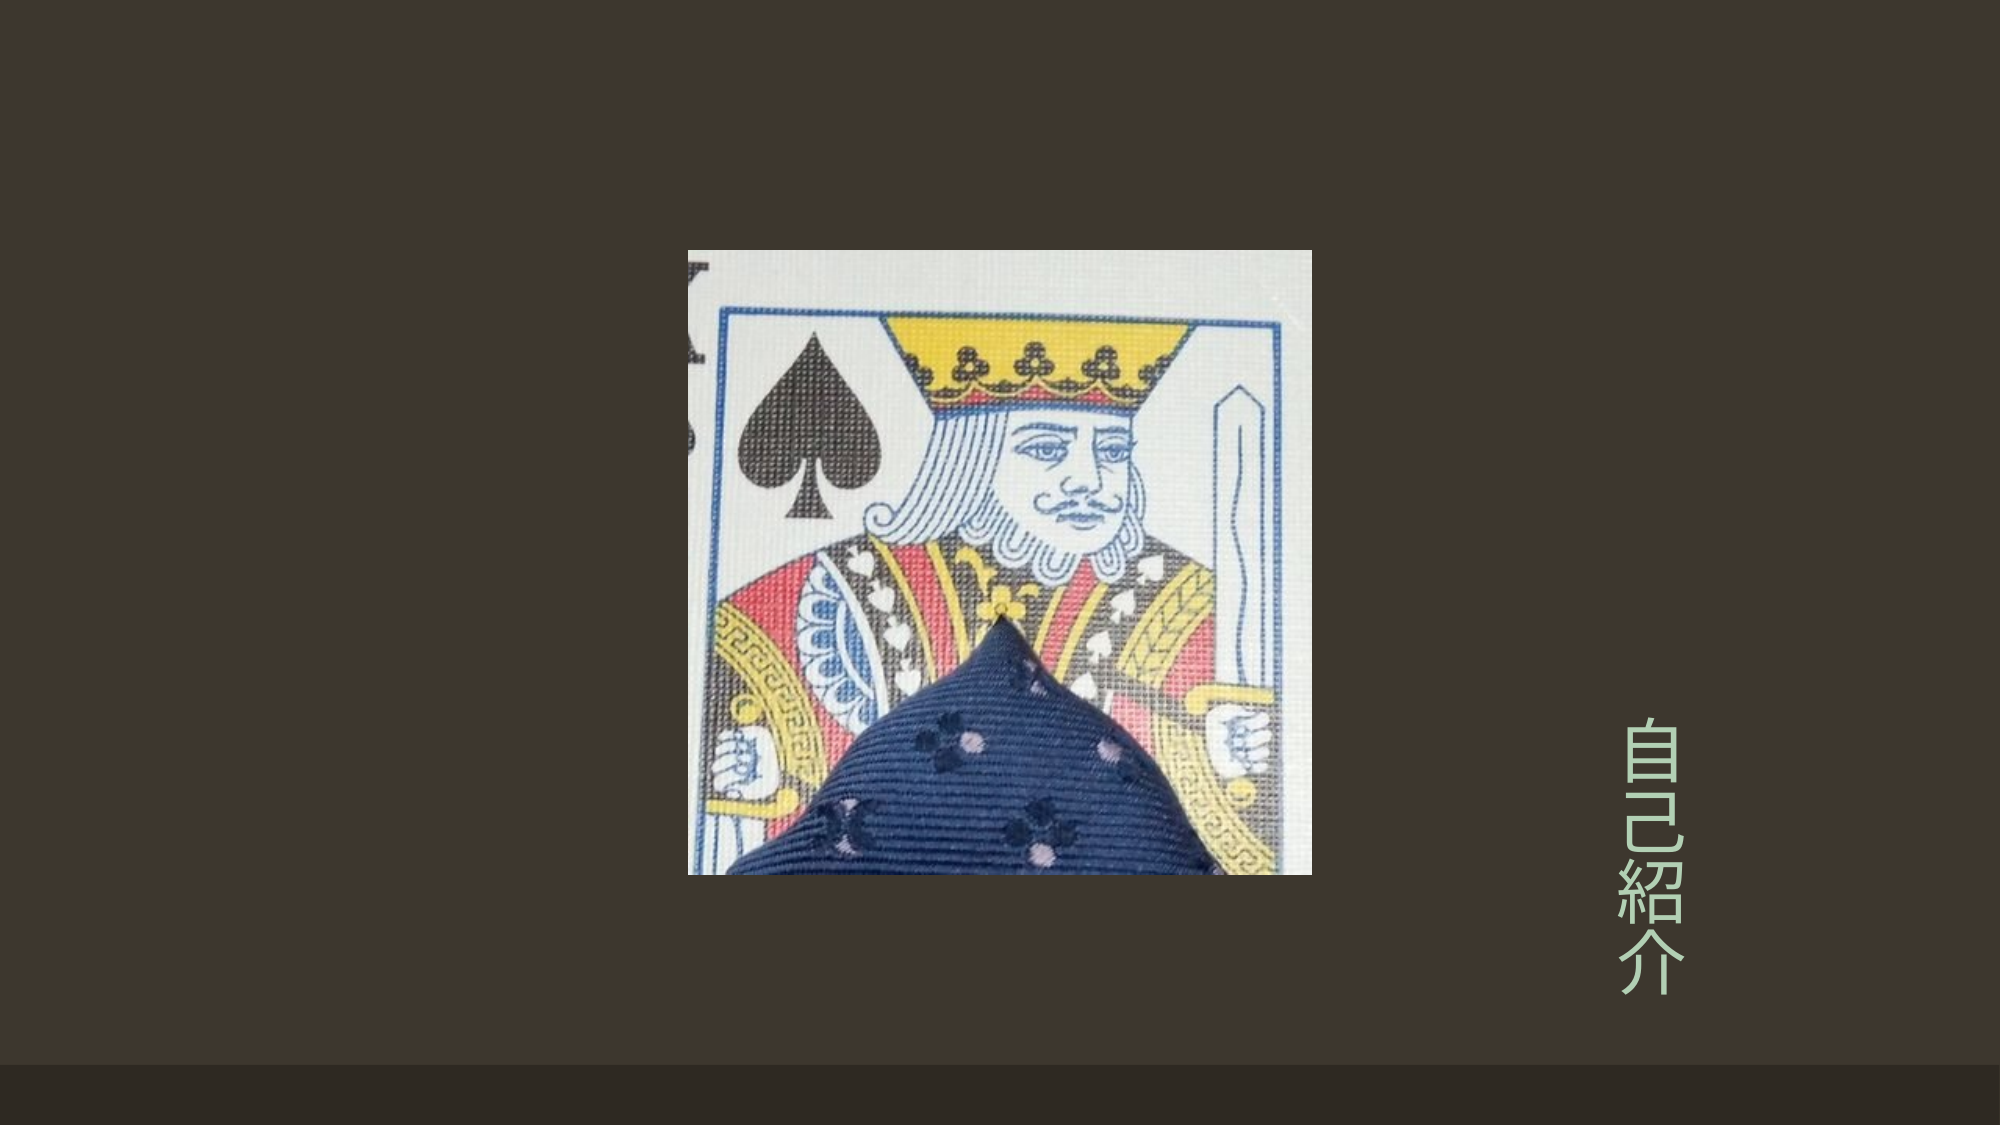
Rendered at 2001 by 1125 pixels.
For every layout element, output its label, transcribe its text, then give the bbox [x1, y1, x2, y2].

picture [688, 250, 1312, 875]
title 自己紹介 [1598, 59, 1861, 1014]
